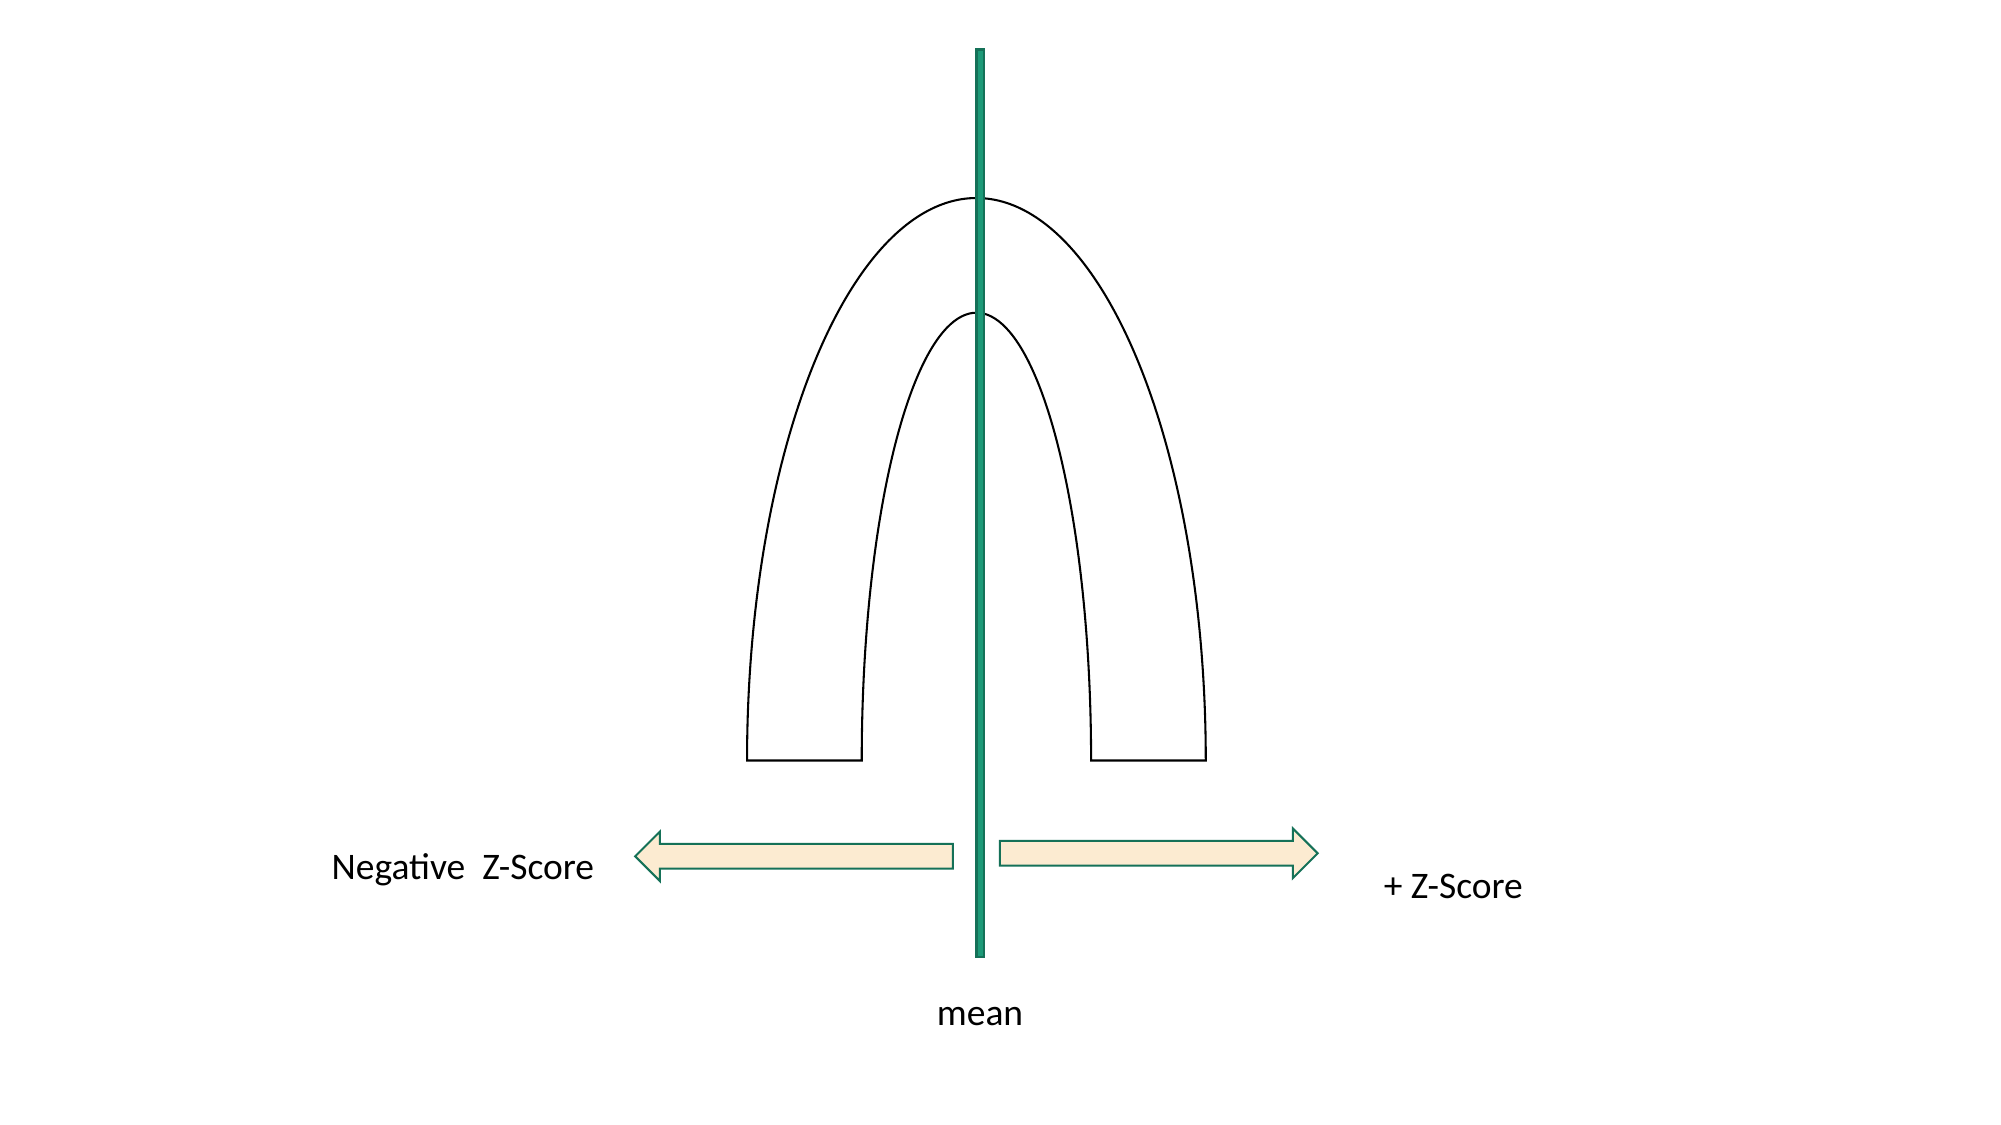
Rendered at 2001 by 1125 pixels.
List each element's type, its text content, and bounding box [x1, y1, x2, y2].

text_box [746, 197, 975, 762]
text_box + Z-Score [1368, 853, 1664, 914]
text_box [975, 48, 985, 958]
text_box Negative Z-Score [316, 834, 610, 895]
text_box [985, 197, 1207, 762]
text_box [633, 829, 954, 884]
text_box [998, 826, 1320, 881]
text_box mean [922, 980, 1039, 1040]
